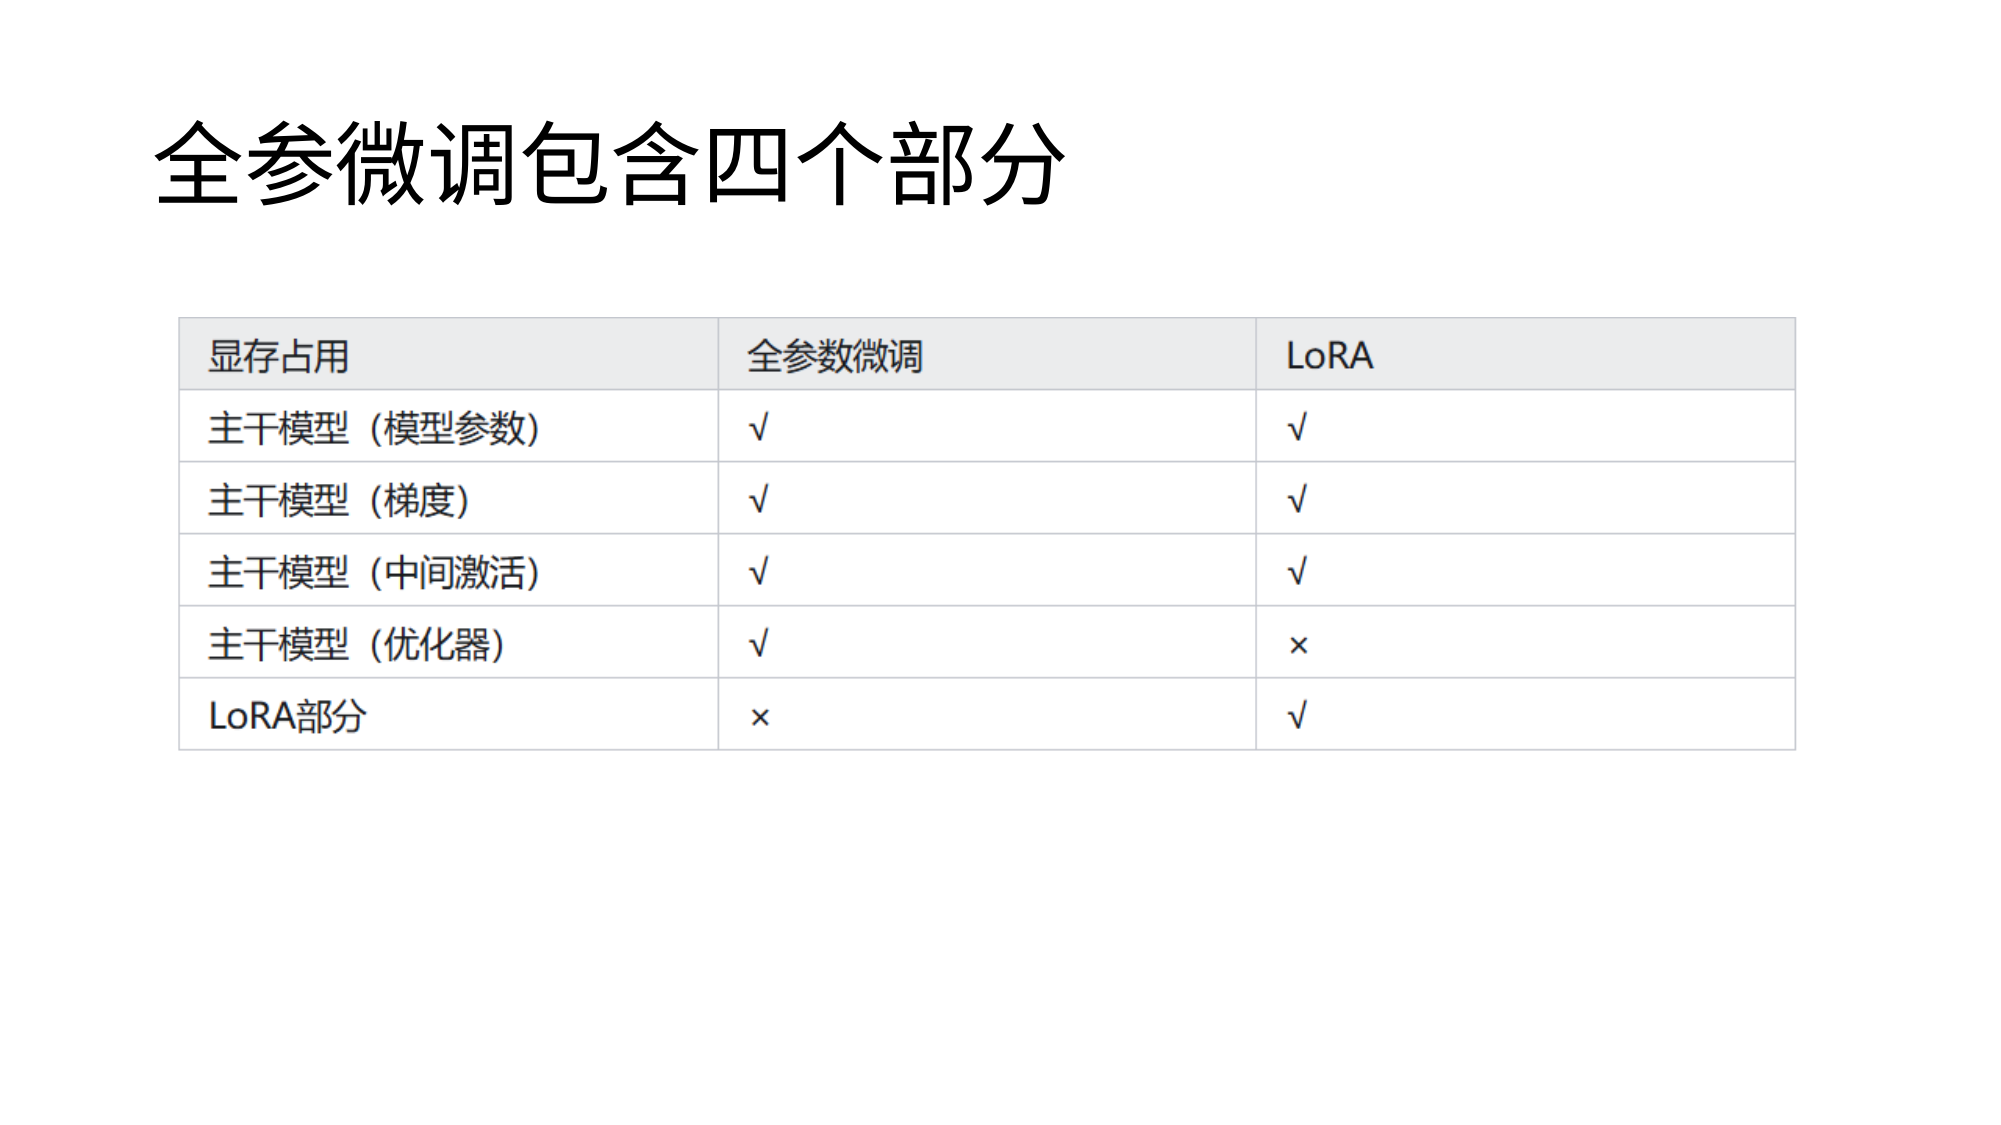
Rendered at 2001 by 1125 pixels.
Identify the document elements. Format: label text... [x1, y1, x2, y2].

title 全参微调包含四个部分 [137, 59, 1863, 278]
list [176, 316, 1799, 754]
